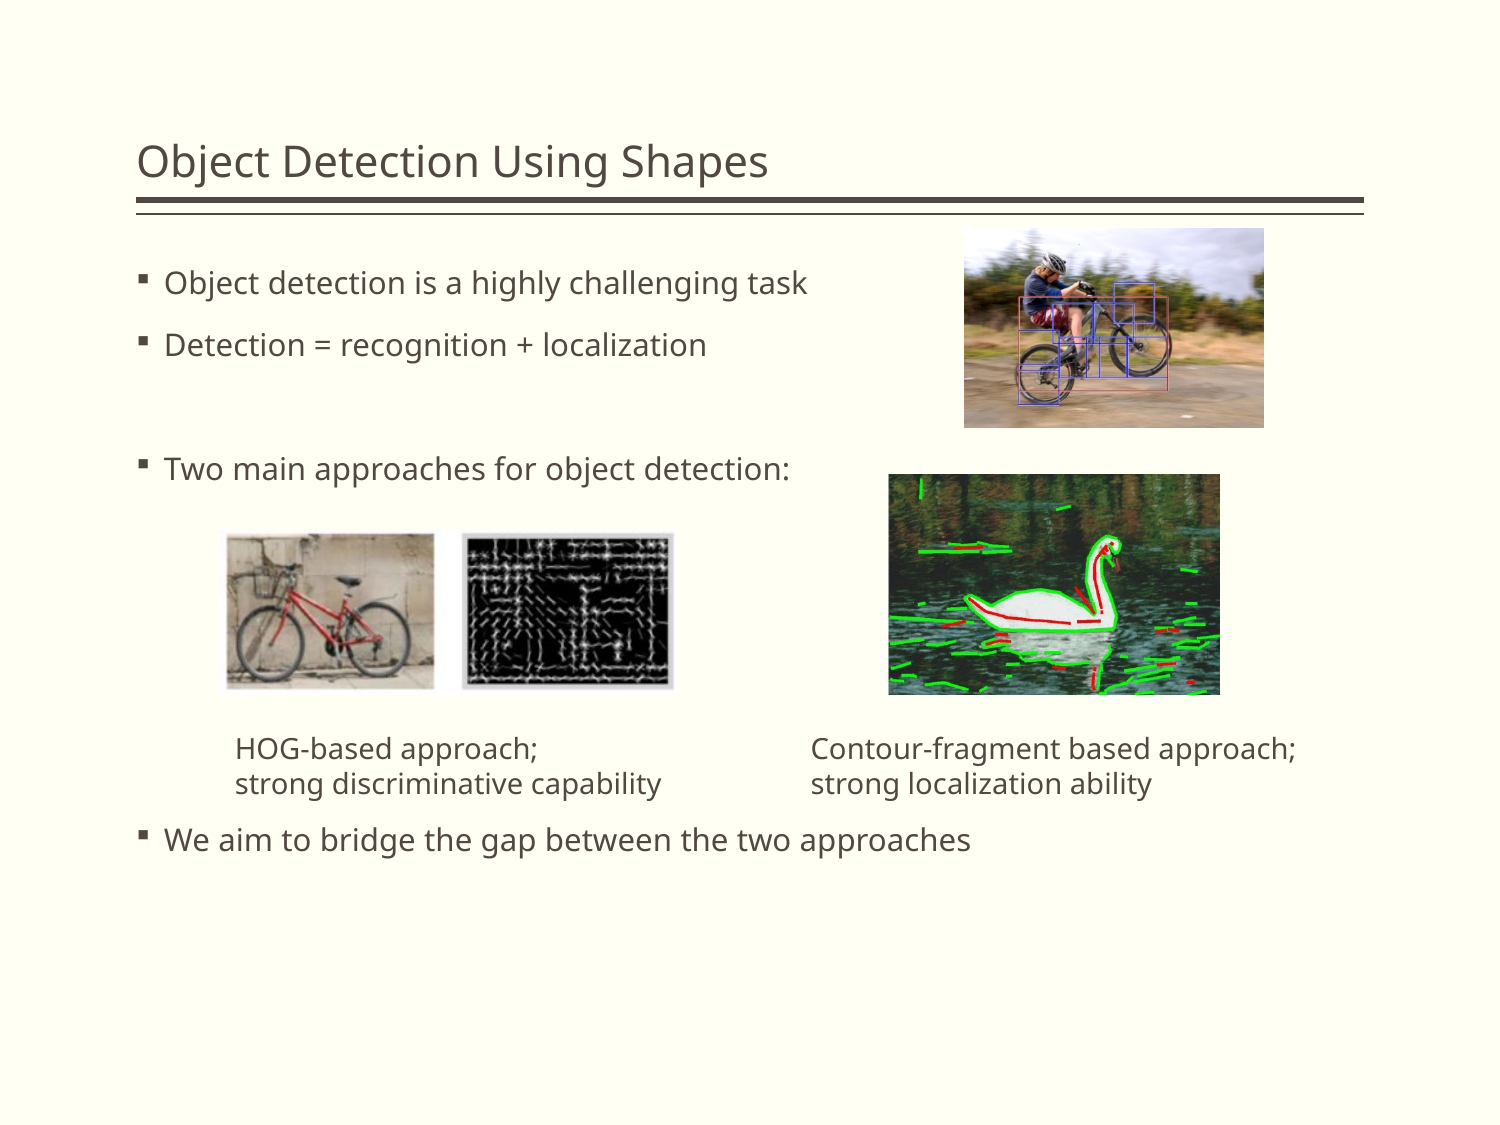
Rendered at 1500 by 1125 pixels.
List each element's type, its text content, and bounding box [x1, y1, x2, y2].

text_box Contour-fragment based approach; strong localization ability [795, 722, 1312, 843]
picture [888, 474, 1220, 695]
list Object detection is a highly challenging task Detection = recognition + localization Two main approaches for object detection: We aim to bridge the gap between the two approaches [135, 262, 1364, 1013]
picture [964, 228, 1264, 428]
text_box HOG-based approach; strong discriminative capability [220, 722, 677, 843]
picture [219, 530, 677, 695]
title Object Detection Using Shapes [135, 12, 1364, 193]
